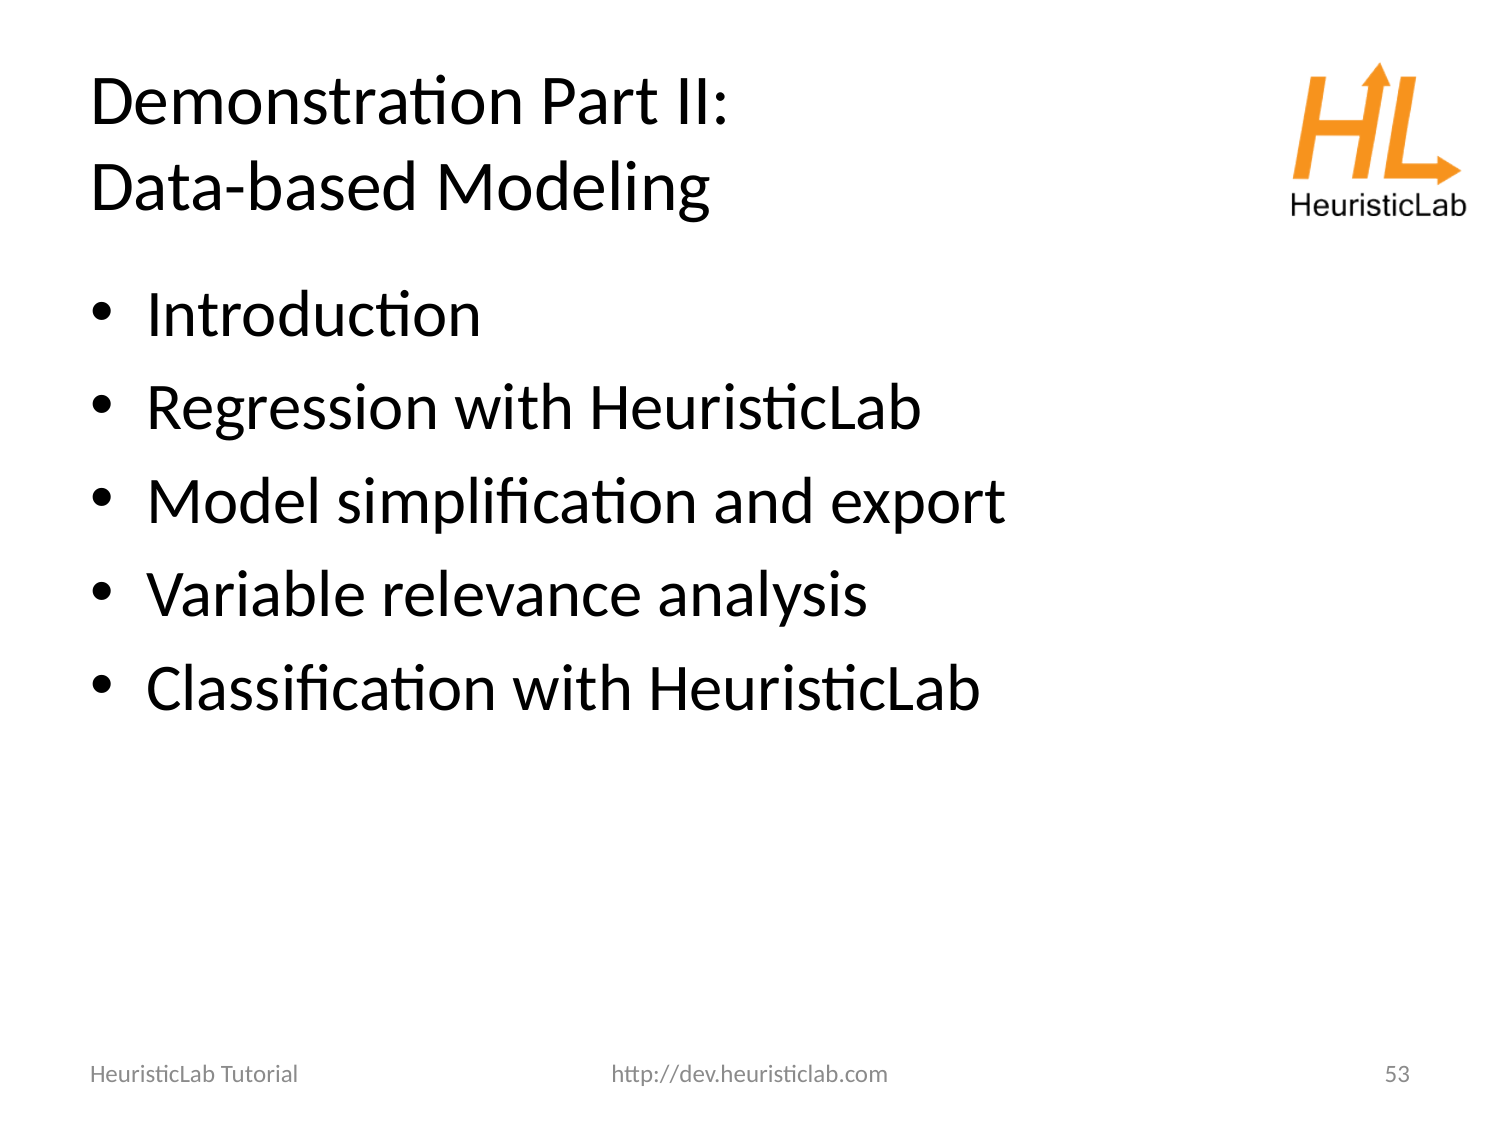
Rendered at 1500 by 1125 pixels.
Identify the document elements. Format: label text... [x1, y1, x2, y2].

footer http://dev.heuristiclab.com [512, 1042, 988, 1103]
list Introduction Regression with HeuristicLab Model simplification and export Variable relevance analysis Classification with HeuristicLab [75, 262, 1425, 1005]
slide_number 53 [1074, 1042, 1425, 1103]
slide_number HeuristicLab Tutorial [75, 1042, 425, 1103]
picture [1281, 27, 1474, 244]
title Demonstration Part II: Data-based Modeling [75, 45, 1282, 233]
